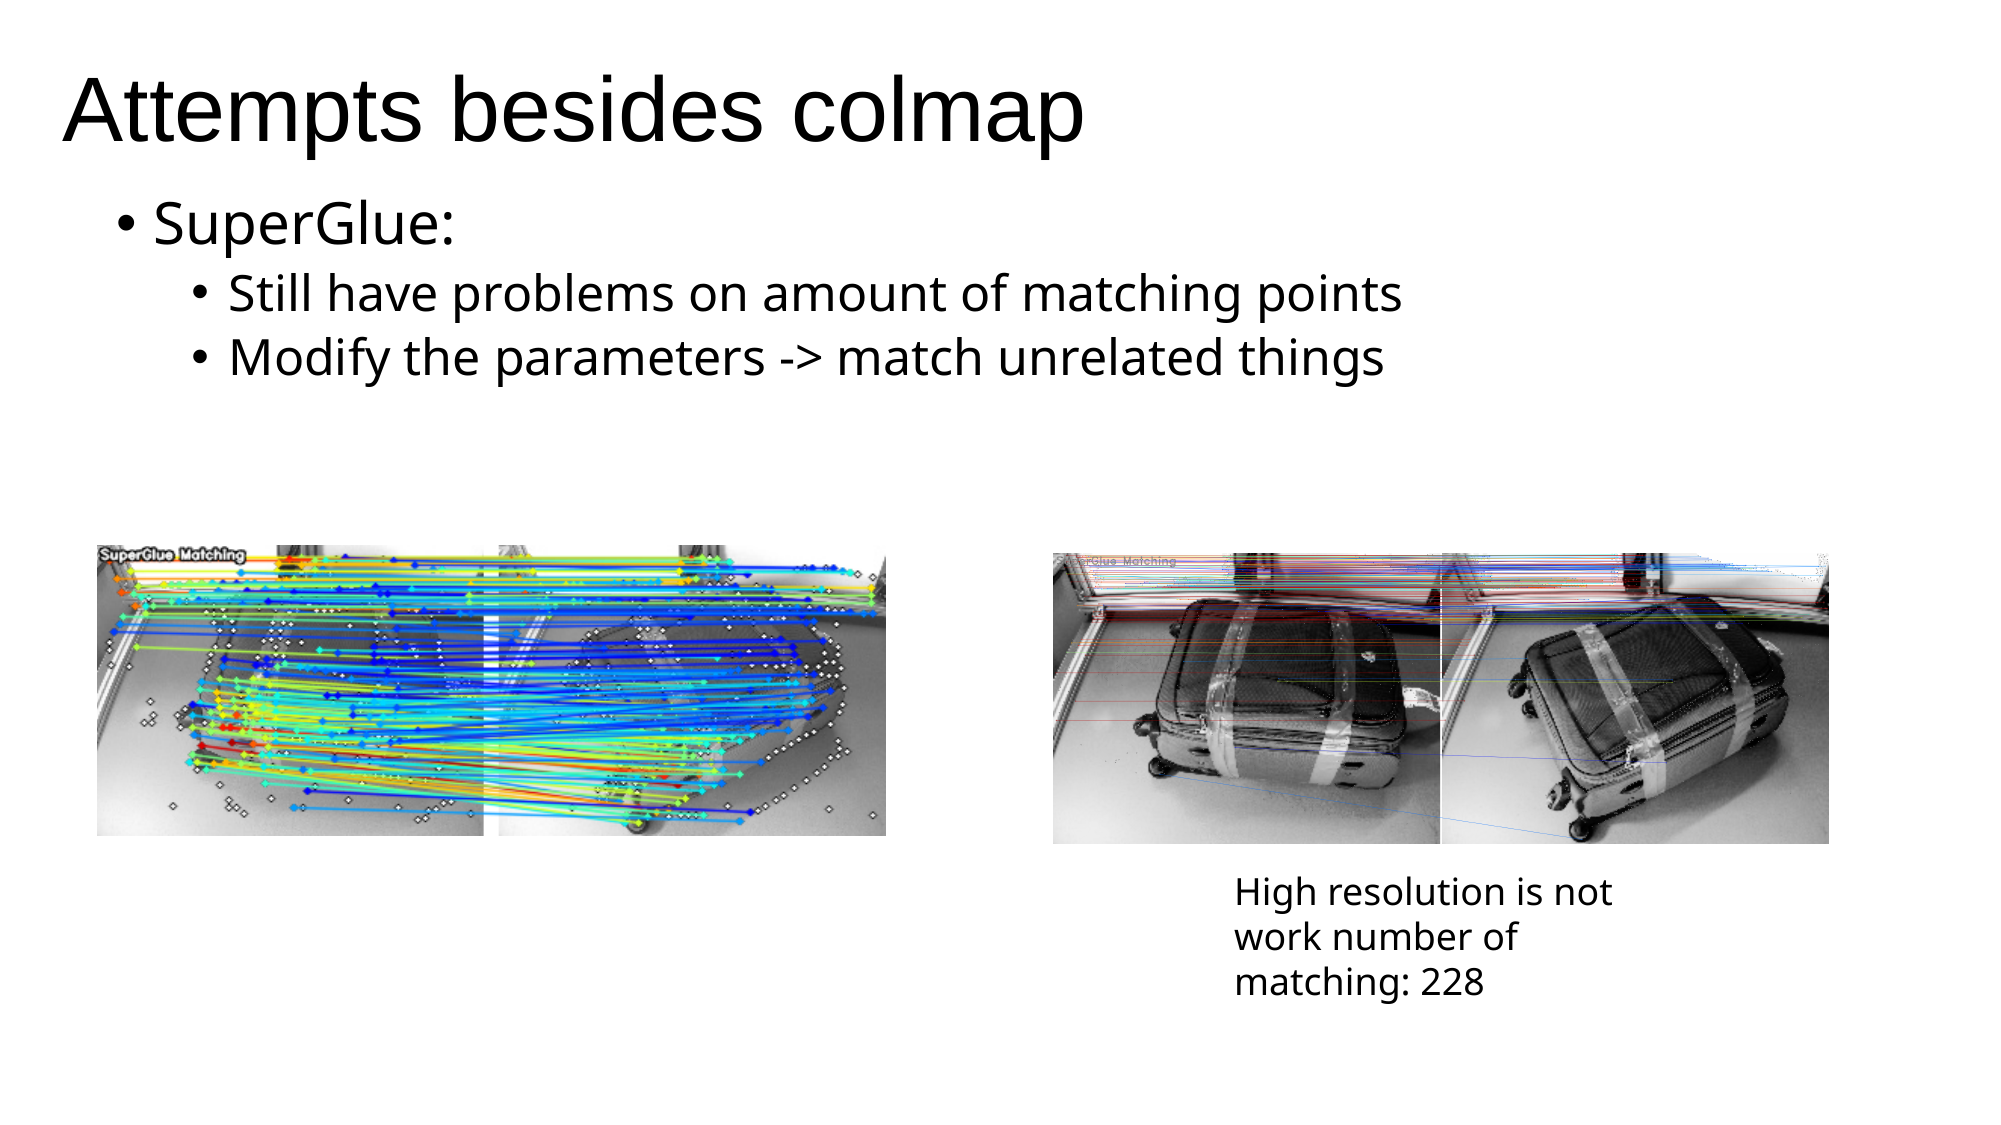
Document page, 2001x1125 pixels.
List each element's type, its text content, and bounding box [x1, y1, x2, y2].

list SuperGlue: Still have problems on amount of matching points Modify the parameters -> match unrelated things [101, 186, 1877, 962]
picture [1052, 553, 1829, 845]
text_box High resolution is not work number of matching: 228 [1219, 860, 1686, 1011]
title Attempts besides colmap [47, 53, 1773, 171]
picture [97, 545, 887, 837]
